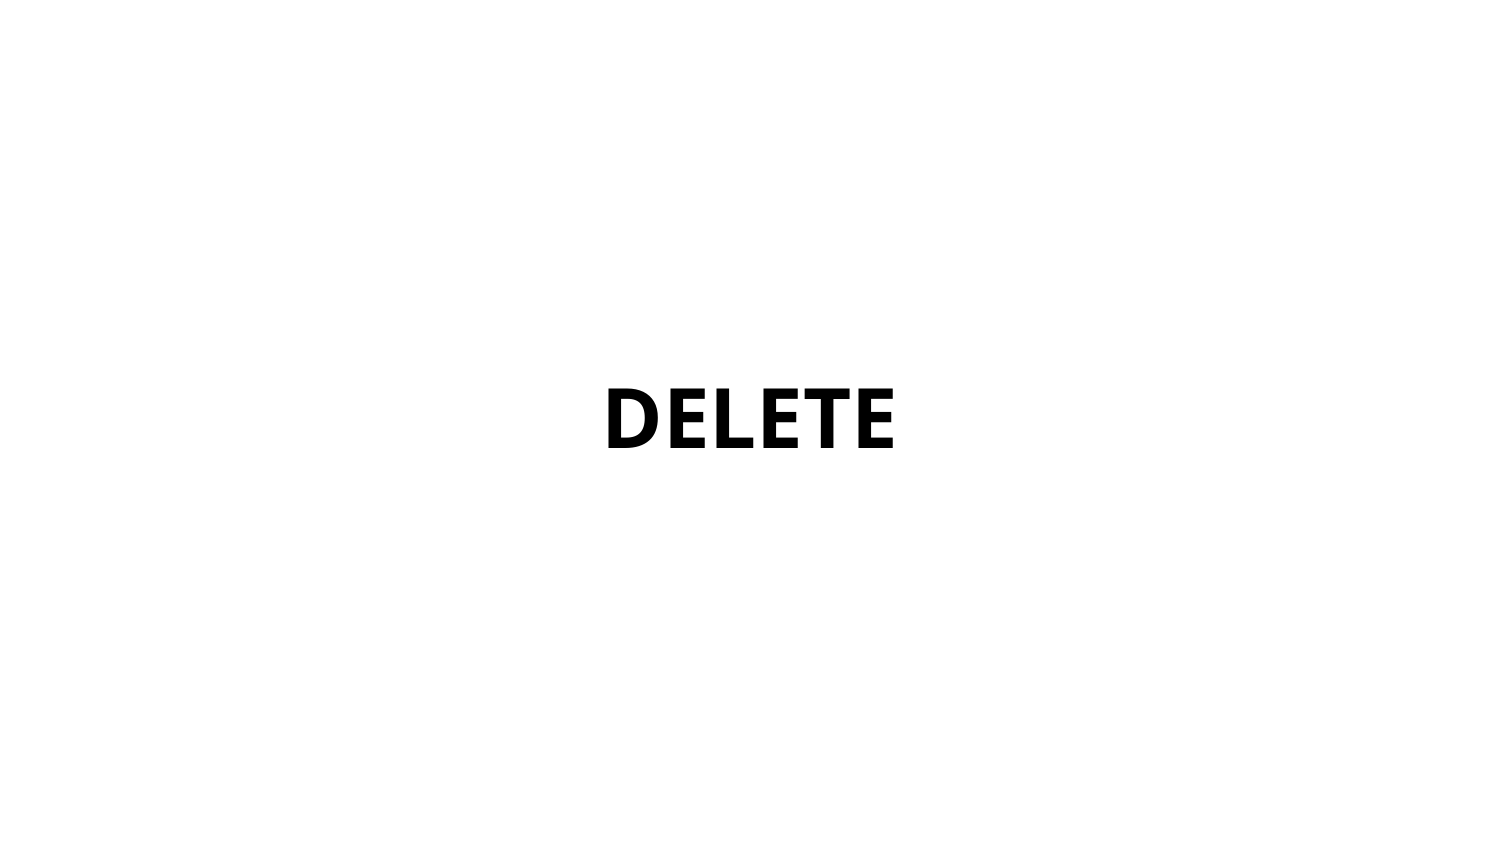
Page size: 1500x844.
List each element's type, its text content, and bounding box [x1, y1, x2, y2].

text_box DELETE [239, 361, 1261, 482]
